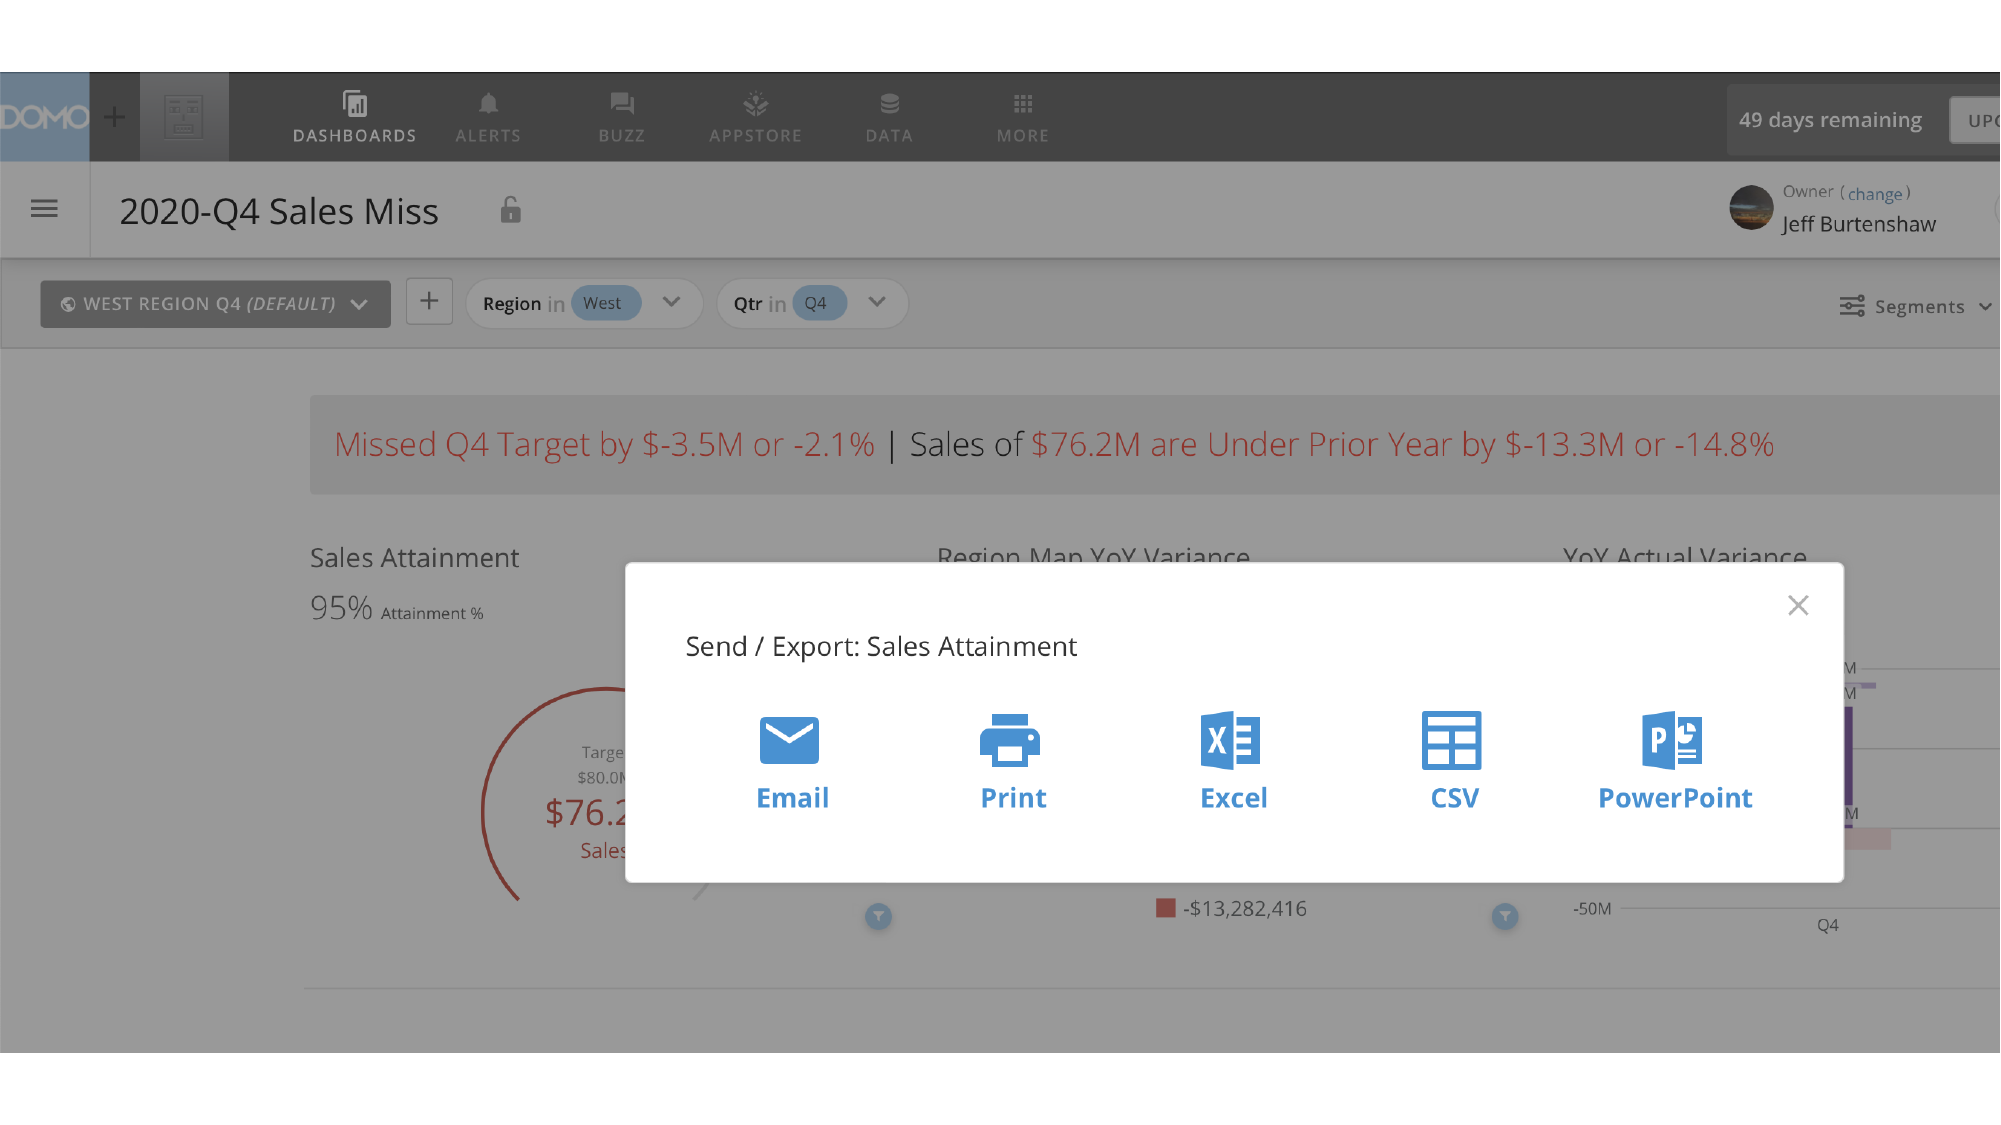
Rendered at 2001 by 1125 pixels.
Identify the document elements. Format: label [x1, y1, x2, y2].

picture [0, 72, 2000, 1053]
